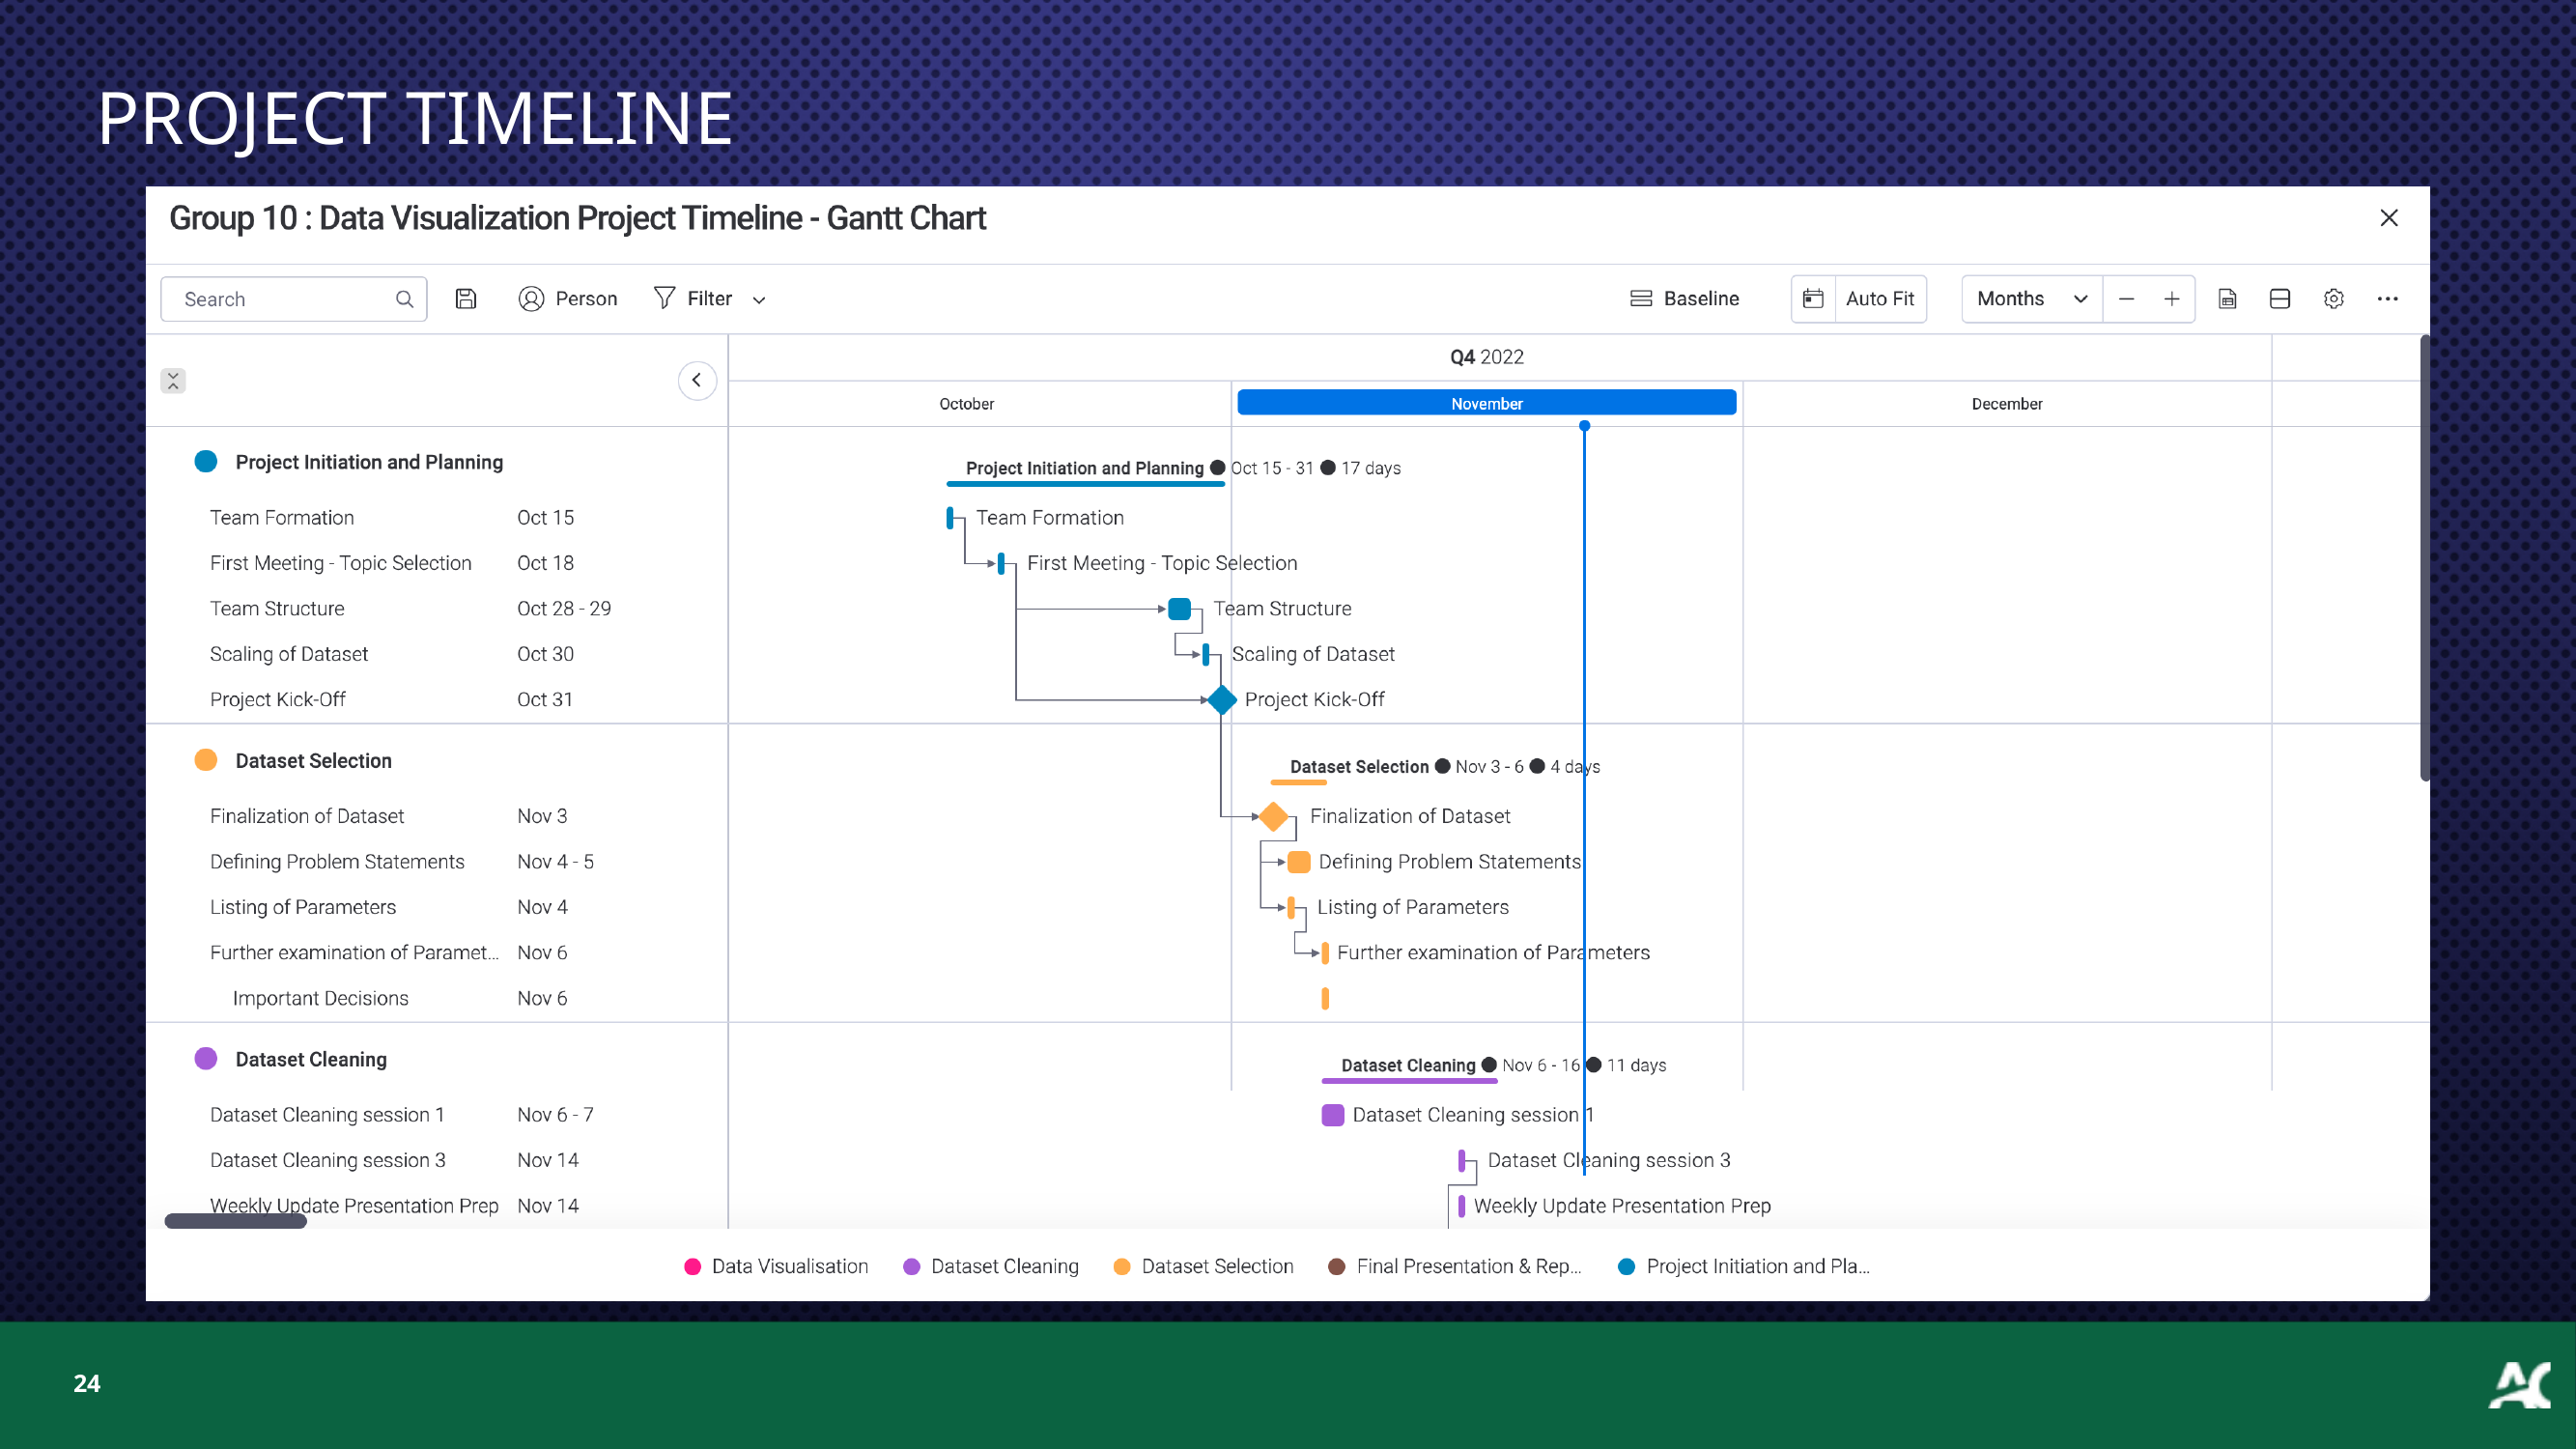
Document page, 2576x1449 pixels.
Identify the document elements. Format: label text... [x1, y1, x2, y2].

title Project Timeline [81, 40, 1802, 252]
picture [146, 186, 2430, 1301]
slide_number 24 [31, 1346, 116, 1424]
